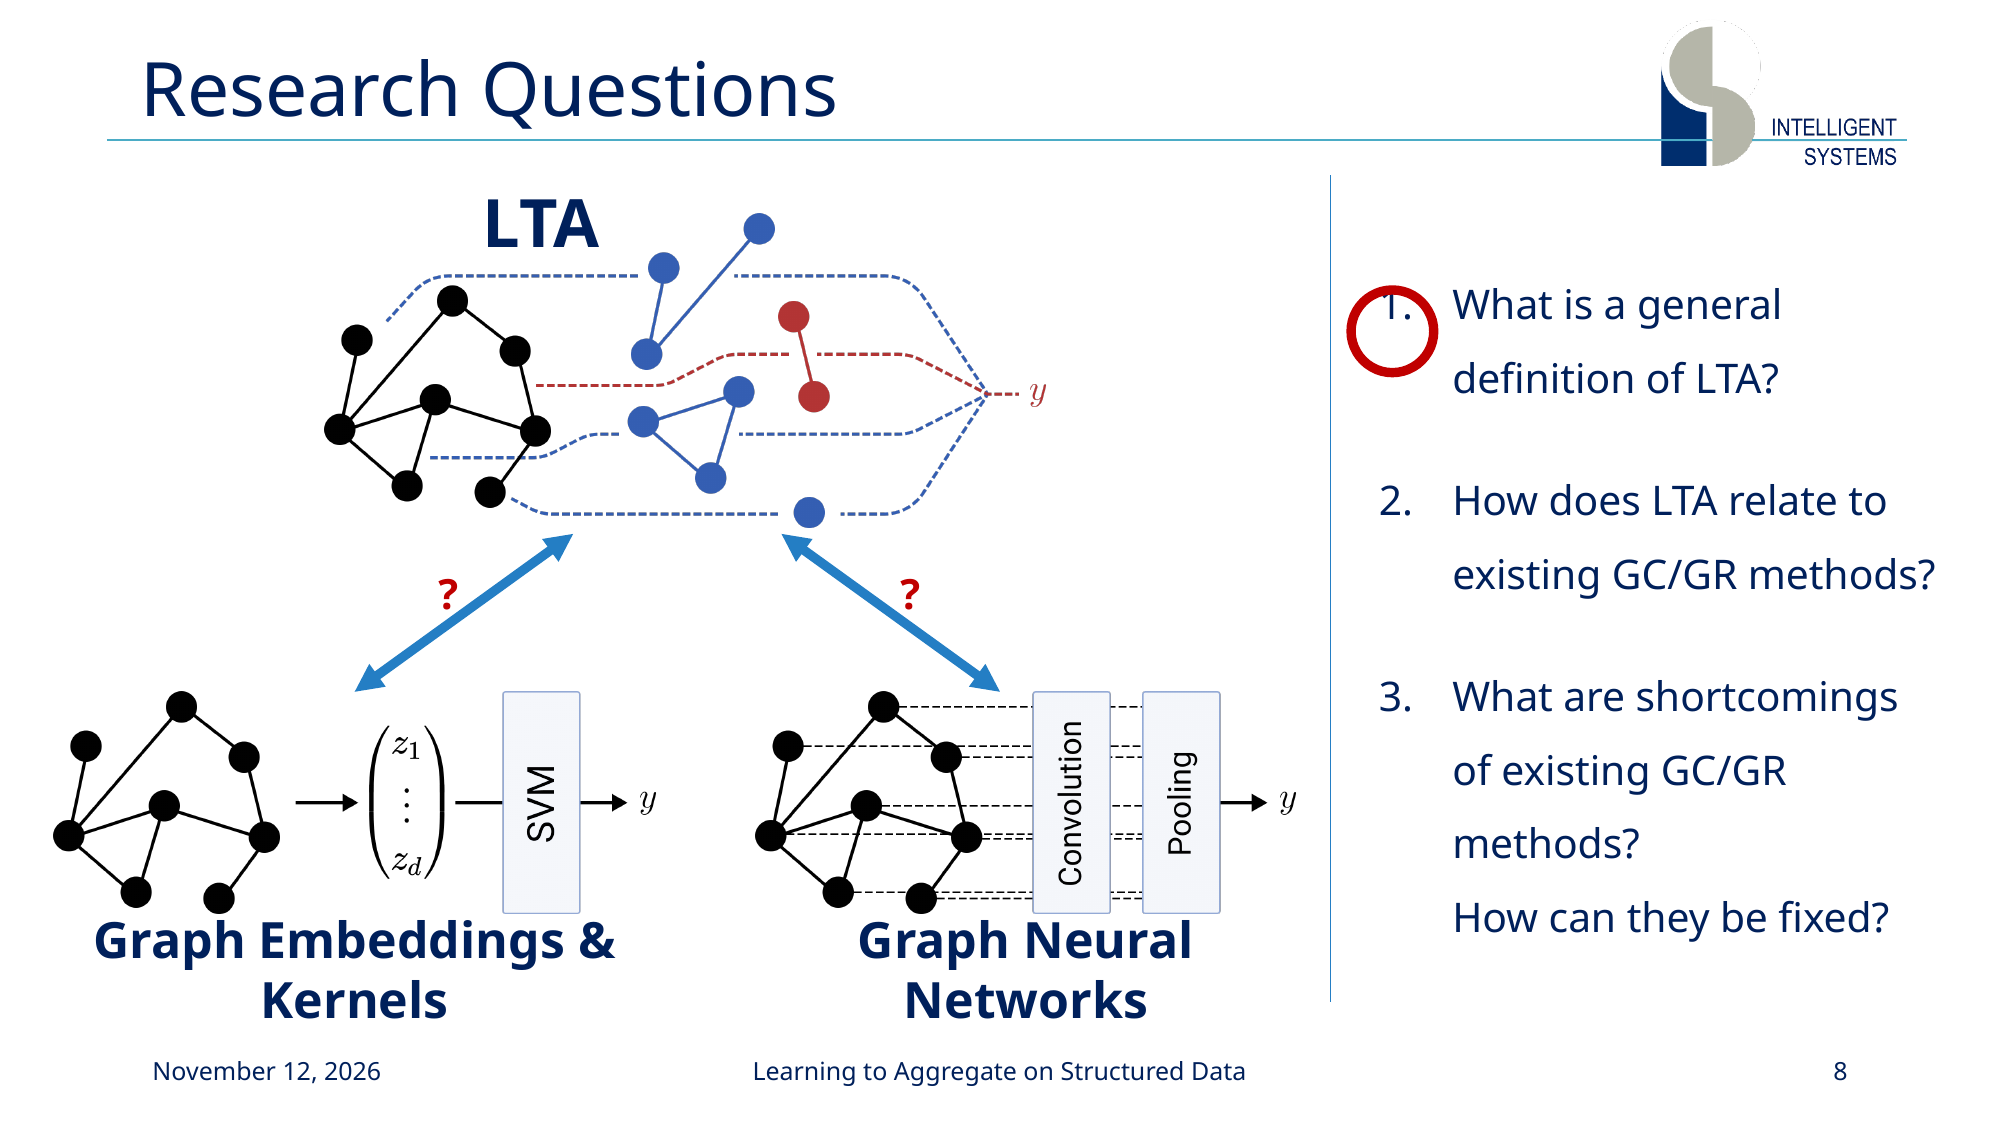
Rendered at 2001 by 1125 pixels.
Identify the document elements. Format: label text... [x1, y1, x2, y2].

text_box Graph Embeddings & Kernels [24, 913, 686, 1023]
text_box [324, 166, 1047, 528]
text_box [354, 533, 574, 692]
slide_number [137, 1042, 588, 1103]
text_box [1350, 288, 1435, 374]
title Research Questions [125, 31, 1863, 141]
picture [1661, 19, 1903, 139]
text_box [781, 533, 1000, 692]
picture [1661, 141, 1903, 172]
text_box What is a general definition of LTA? How does LTA relate to existing GC/GR methods? What are shortcomings of existing GC/GR methods? How can they be fixed? [1363, 213, 1958, 982]
picture [53, 691, 657, 914]
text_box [412, 531, 947, 631]
slide_number 8 [1412, 1042, 1863, 1103]
text_box Graph Neural Networks [745, 913, 1307, 1023]
picture [755, 691, 1297, 914]
footer Learning to Aggregate on Structured Data [662, 1042, 1338, 1103]
